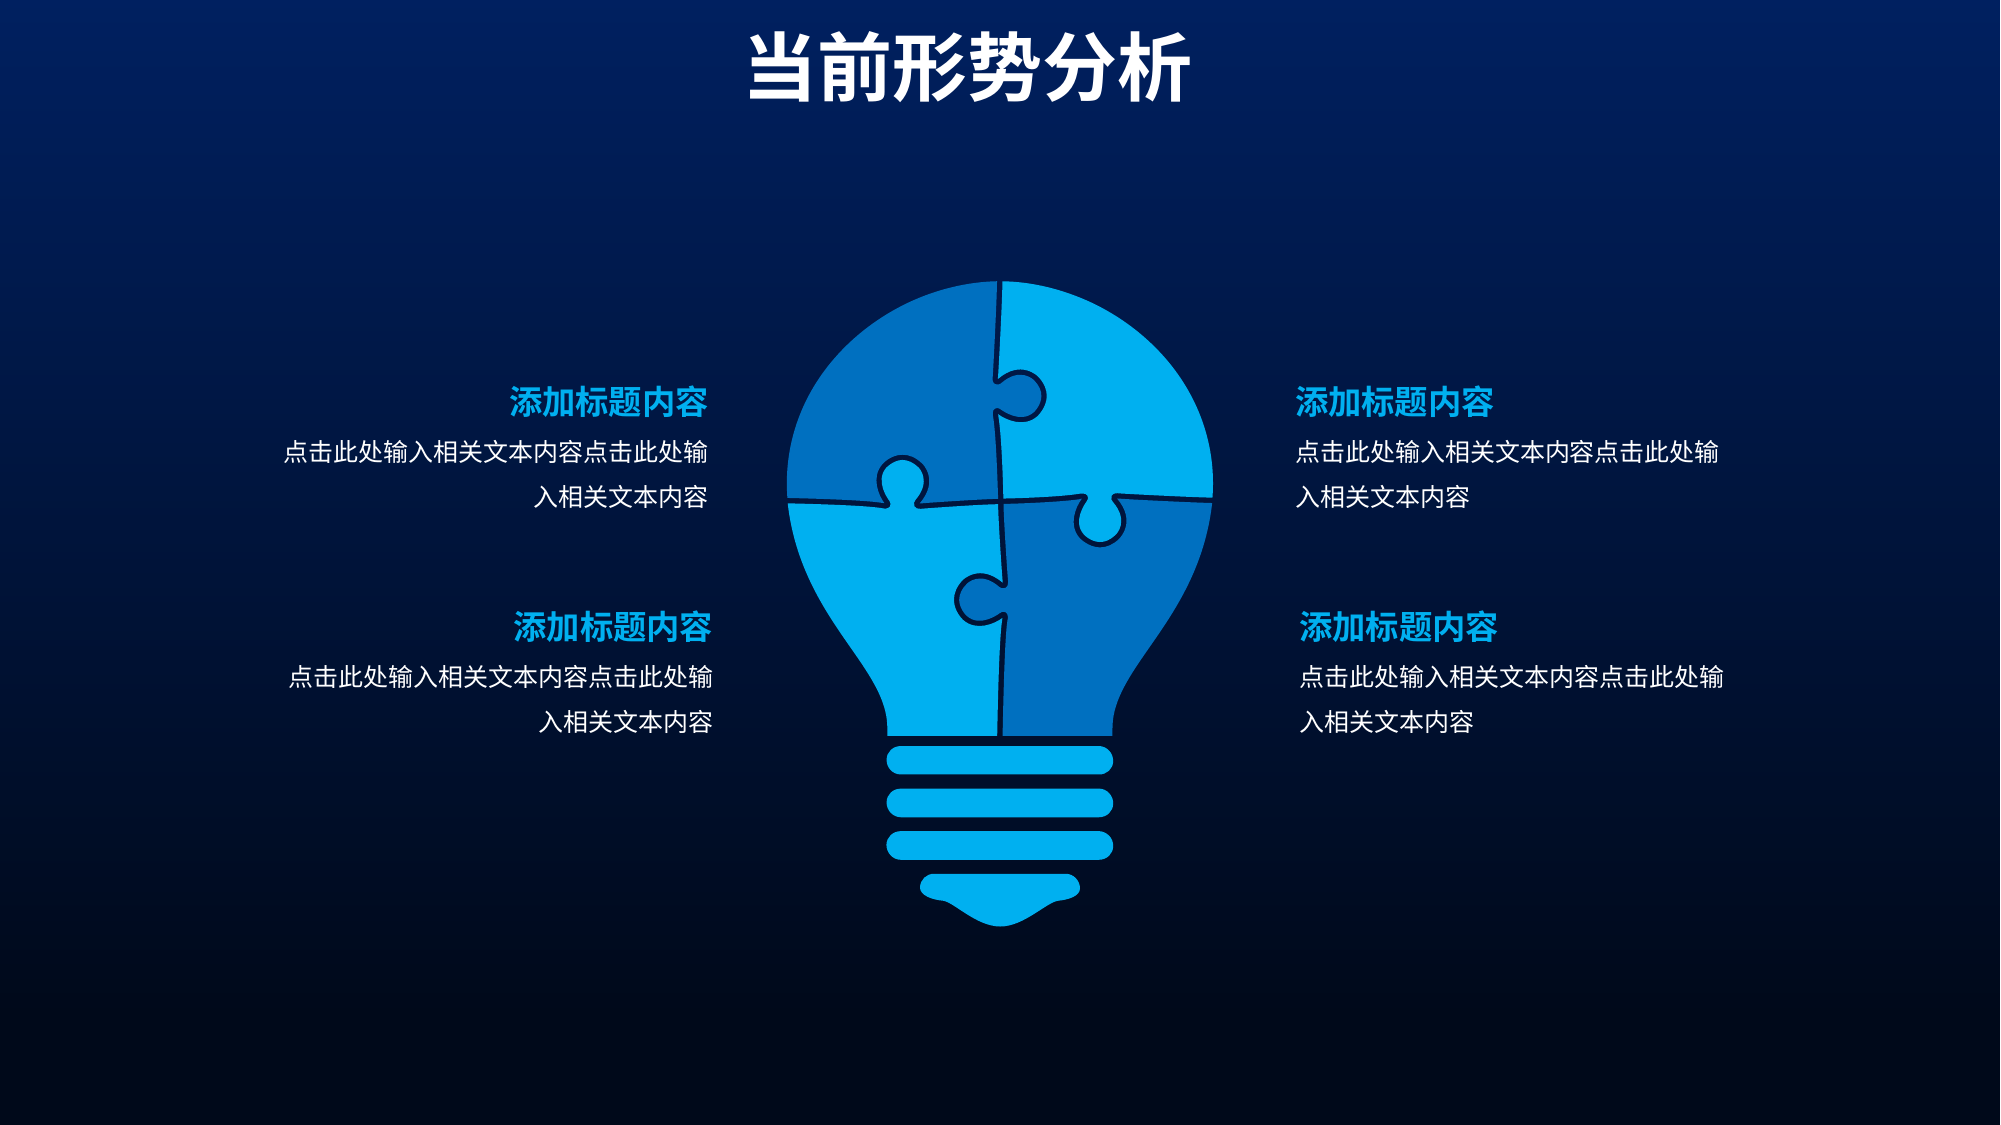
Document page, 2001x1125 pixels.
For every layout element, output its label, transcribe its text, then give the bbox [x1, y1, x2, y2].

text_box 添加标题内容 点击此处输入相关文本内容点击此处输入相关文本内容 [265, 586, 714, 737]
text_box 当前形势分析 [727, 12, 1590, 118]
text_box 添加标题内容 点击此处输入相关文本内容点击此处输入相关文本内容 [1295, 361, 1744, 512]
text_box 添加标题内容 点击此处输入相关文本内容点击此处输入相关文本内容 [1299, 586, 1748, 737]
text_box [783, 281, 1217, 927]
text_box 添加标题内容 点击此处输入相关文本内容点击此处输入相关文本内容 [260, 361, 709, 512]
